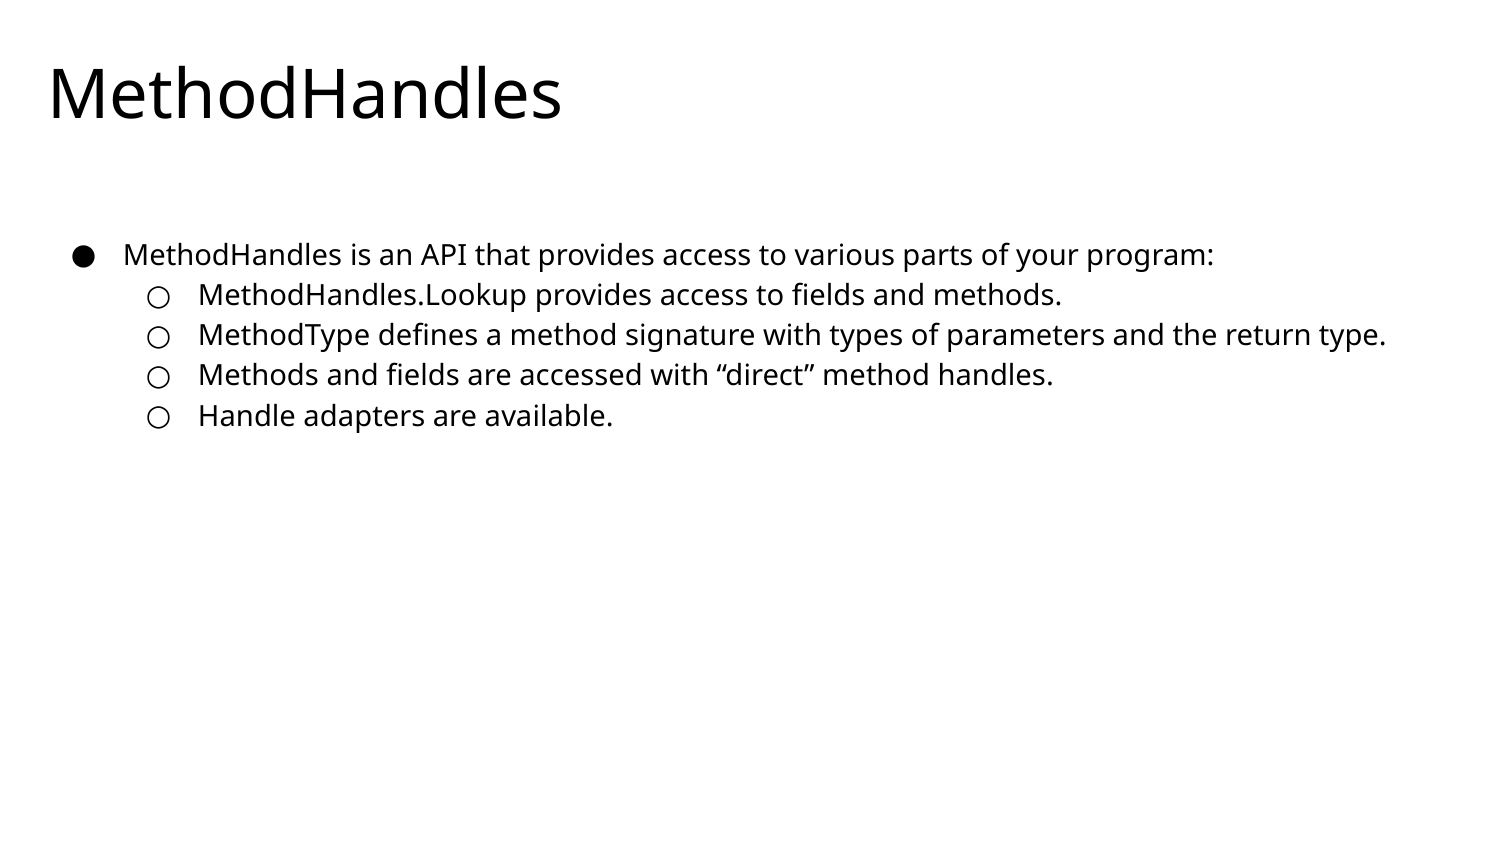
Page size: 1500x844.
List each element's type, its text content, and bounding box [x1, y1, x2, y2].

title MethodHandles [48, 48, 1443, 123]
list MethodHandles is an API that provides access to various parts of your program: MethodHandles.Lookup provides access to fields and methods. MethodType defines a method signature with types of parameters and the return type. Methods and fields are accessed with “direct” method handles. Handle adapters are available. [48, 218, 1430, 648]
